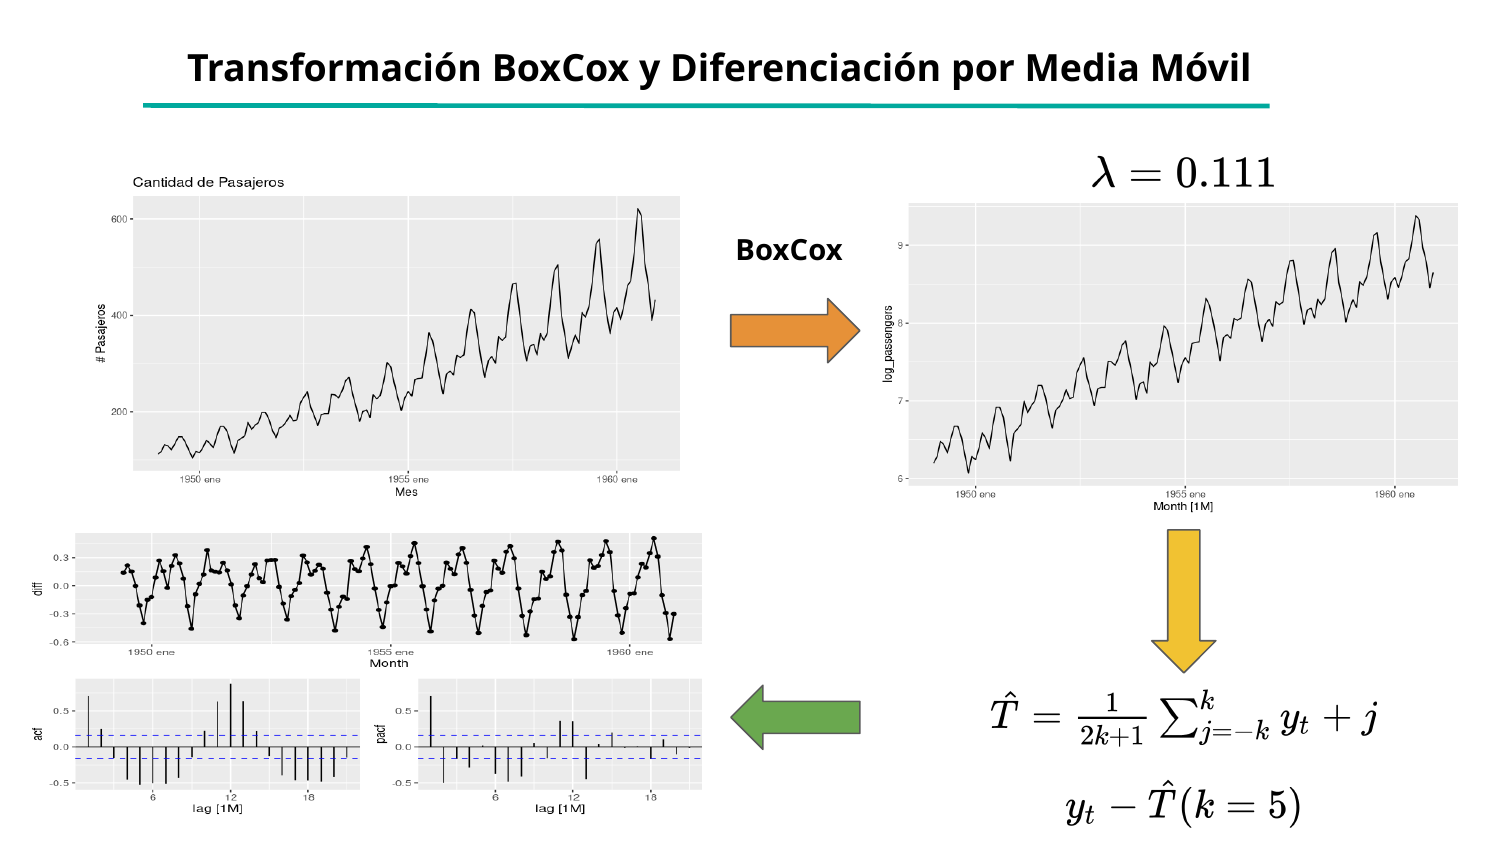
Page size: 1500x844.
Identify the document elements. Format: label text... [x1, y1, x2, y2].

picture [89, 171, 686, 504]
text_box BoxCox [720, 216, 860, 282]
text_box [730, 685, 860, 750]
picture [1090, 151, 1277, 193]
picture [990, 685, 1377, 750]
text_box [730, 298, 860, 363]
picture [875, 197, 1465, 518]
text_box [1151, 529, 1216, 673]
picture [24, 528, 709, 819]
text_box Transformación BoxCox y Diferenciación por Media Móvil [156, 34, 1284, 99]
picture [1064, 776, 1303, 832]
